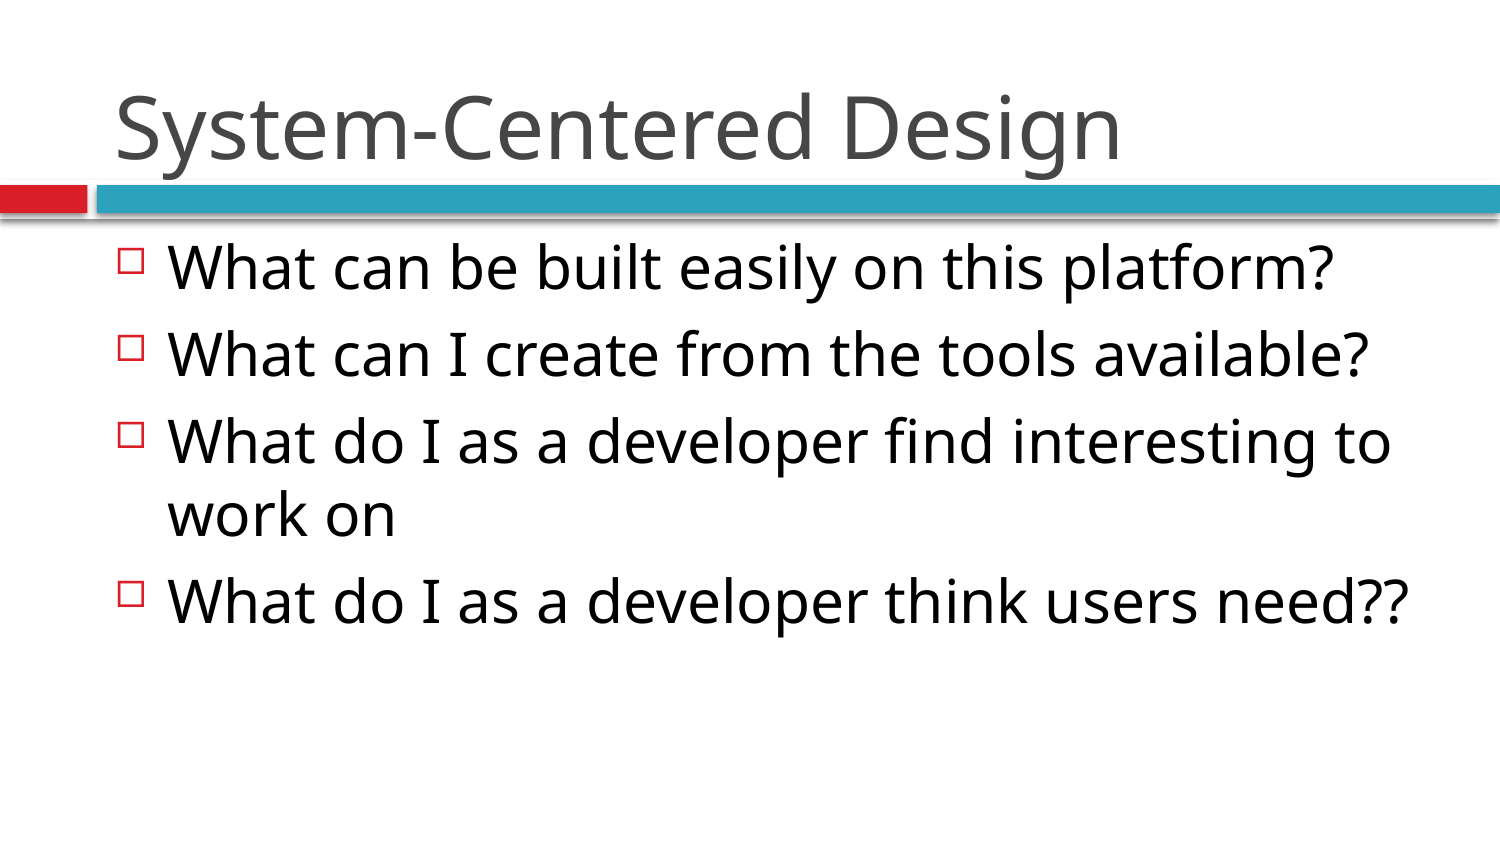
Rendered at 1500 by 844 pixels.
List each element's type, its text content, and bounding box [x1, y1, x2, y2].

list What can be built easily on this platform? What can I create from the tools available? What do I as a developer find interesting to work on What do I as a developer think users need?? [99, 221, 1438, 760]
title System-Centered Design [99, 19, 1438, 185]
